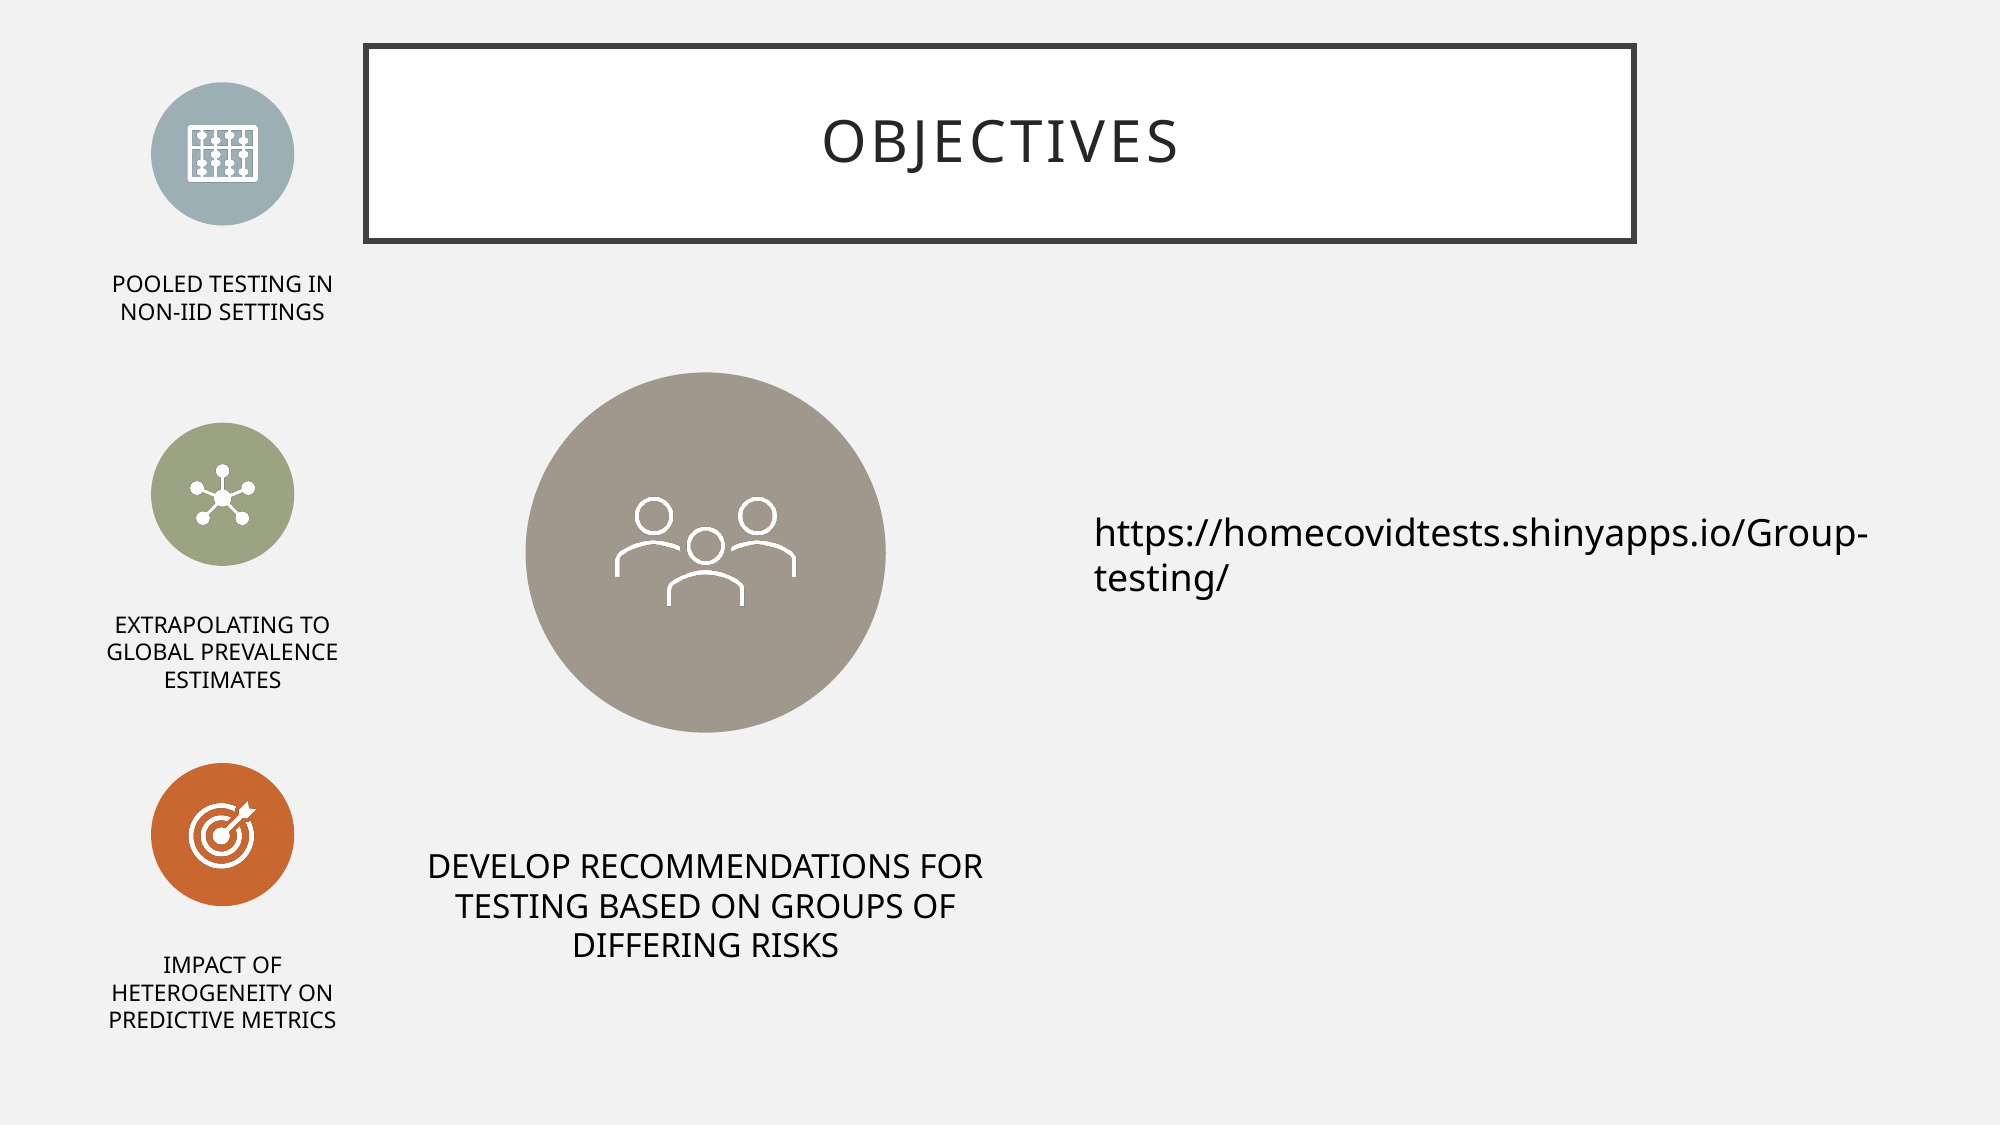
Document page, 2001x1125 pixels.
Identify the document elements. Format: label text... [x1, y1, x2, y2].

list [79, 81, 366, 1046]
text_box https://homecovidtests.shinyapps.io/Group-testing/ [1080, 501, 1888, 607]
title Objectives [363, 43, 1637, 244]
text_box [332, 185, 1080, 1125]
